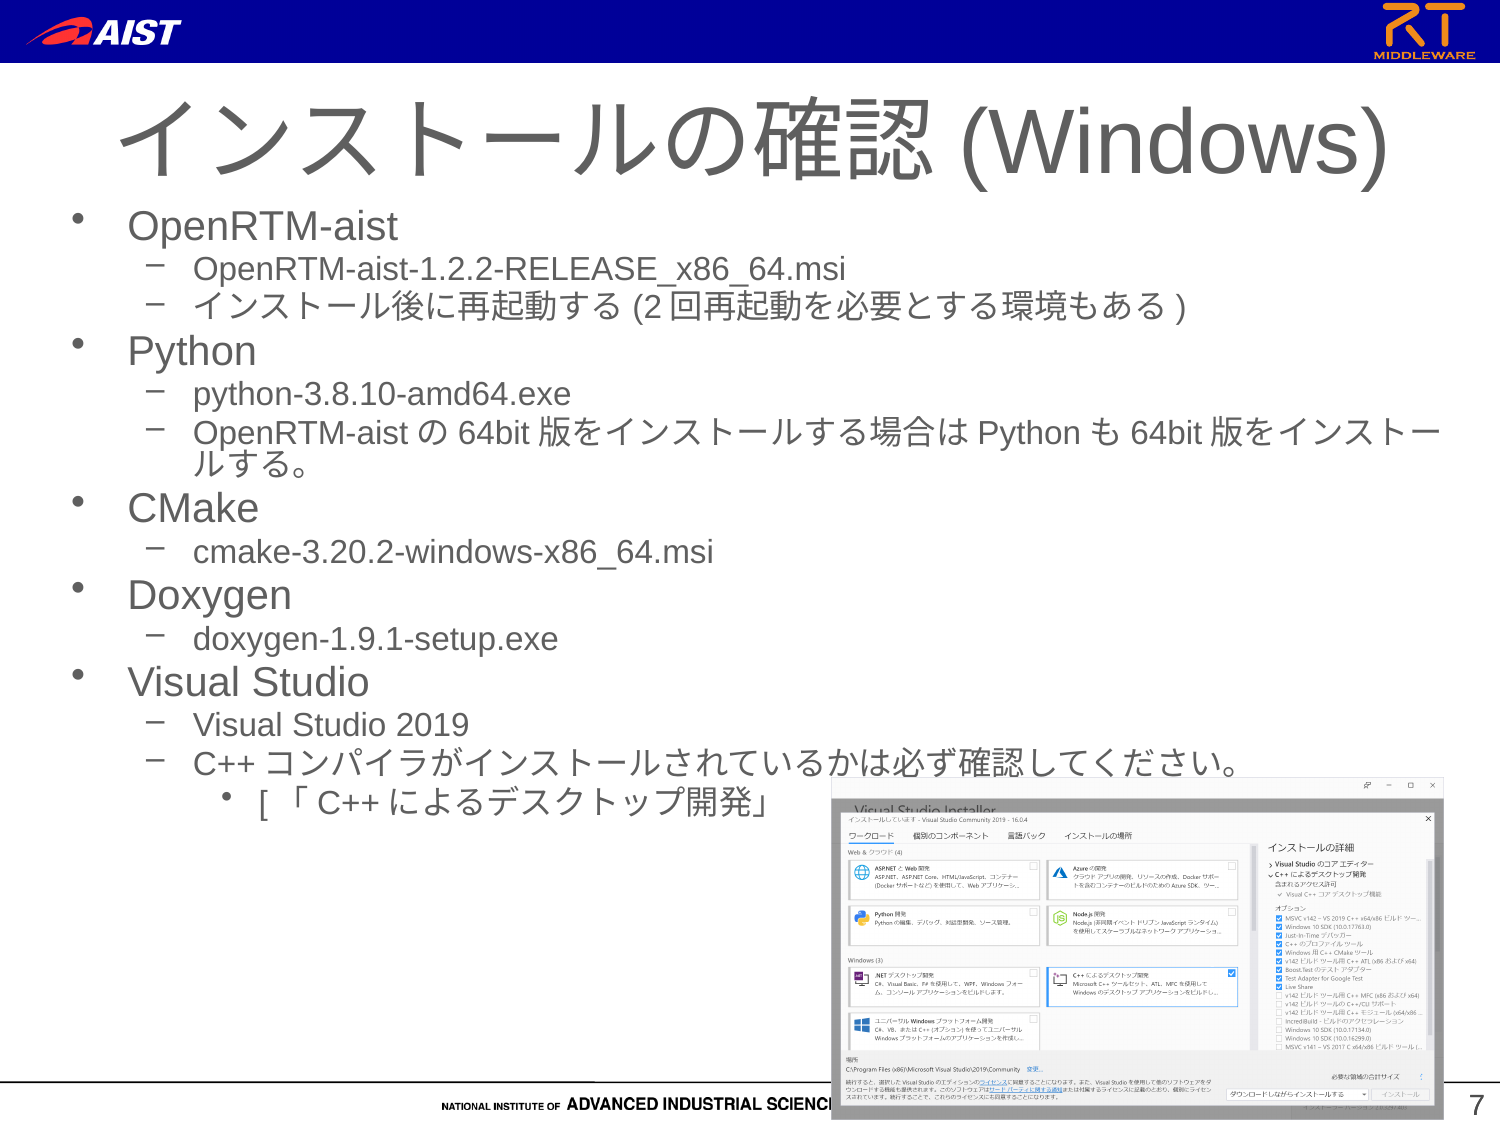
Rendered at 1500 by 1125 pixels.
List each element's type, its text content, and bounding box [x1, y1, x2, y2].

list OpenRTM-aist OpenRTM-aist-1.2.2-RELEASE_x86_64.msi インストール後に再起動する(2回再起動を必要とする環境もある) Python python-3.8.10-amd64.exe OpenRTM-aistの64bit版をインストールする場合はPythonも64bit版をインストールする。 CMake cmake-3.20.2-windows-x86_64.msi Doxygen doxygen-1.9.1-setup.exe Visual Studio Visual Studio 2019 C++コンパイラがインストールされているかは必ず確認してください。 [「C++によるデスクトップ開発」 [56, 208, 1467, 925]
title インストールの確認(Windows) [29, 66, 1474, 208]
picture [0, 0, 1500, 63]
text_box 7 [1446, 1078, 1500, 1125]
picture [442, 777, 1445, 1121]
